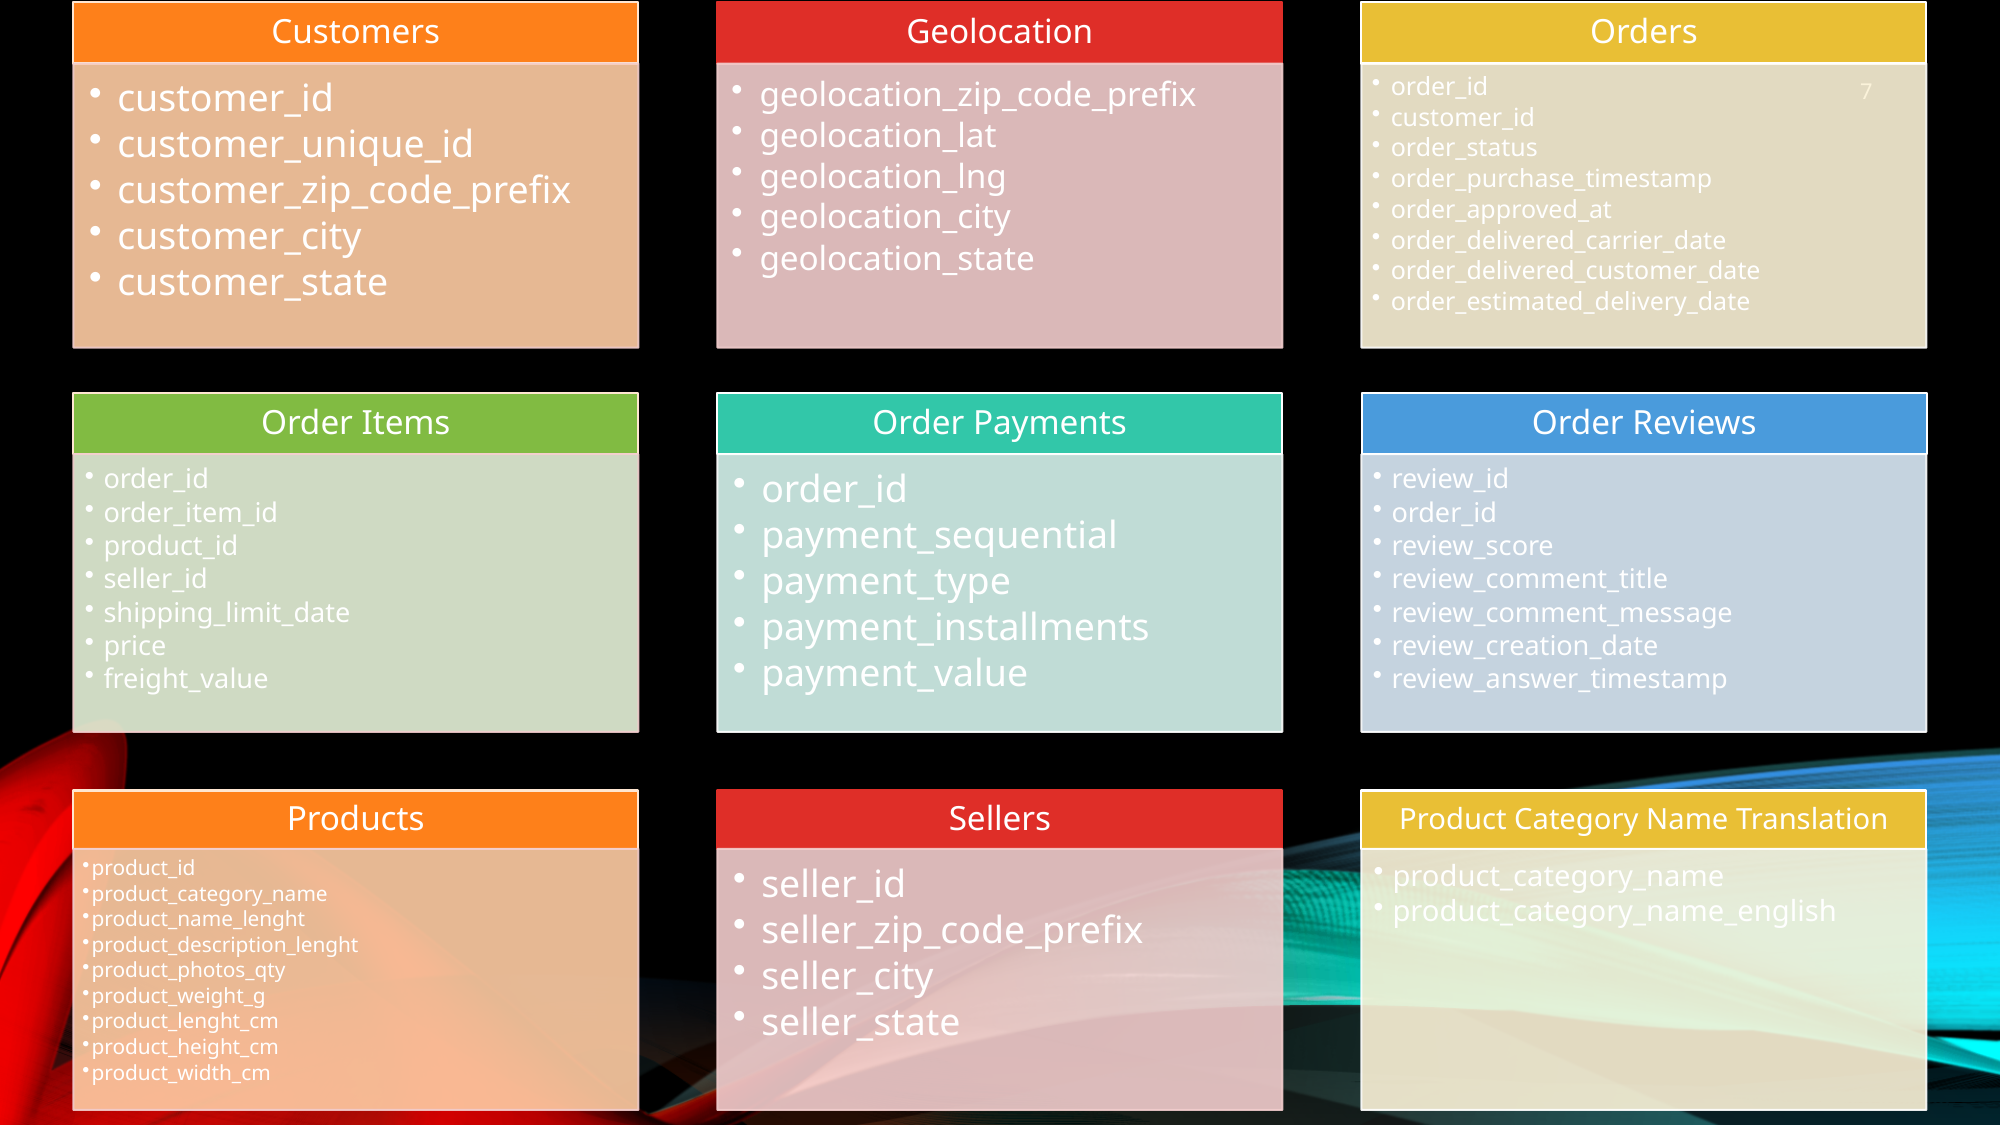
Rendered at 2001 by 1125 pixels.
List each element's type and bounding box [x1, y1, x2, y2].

text_box [72, 387, 1928, 738]
text_box [72, 0, 1928, 350]
picture [0, 717, 2000, 1125]
text_box [72, 775, 1928, 1125]
